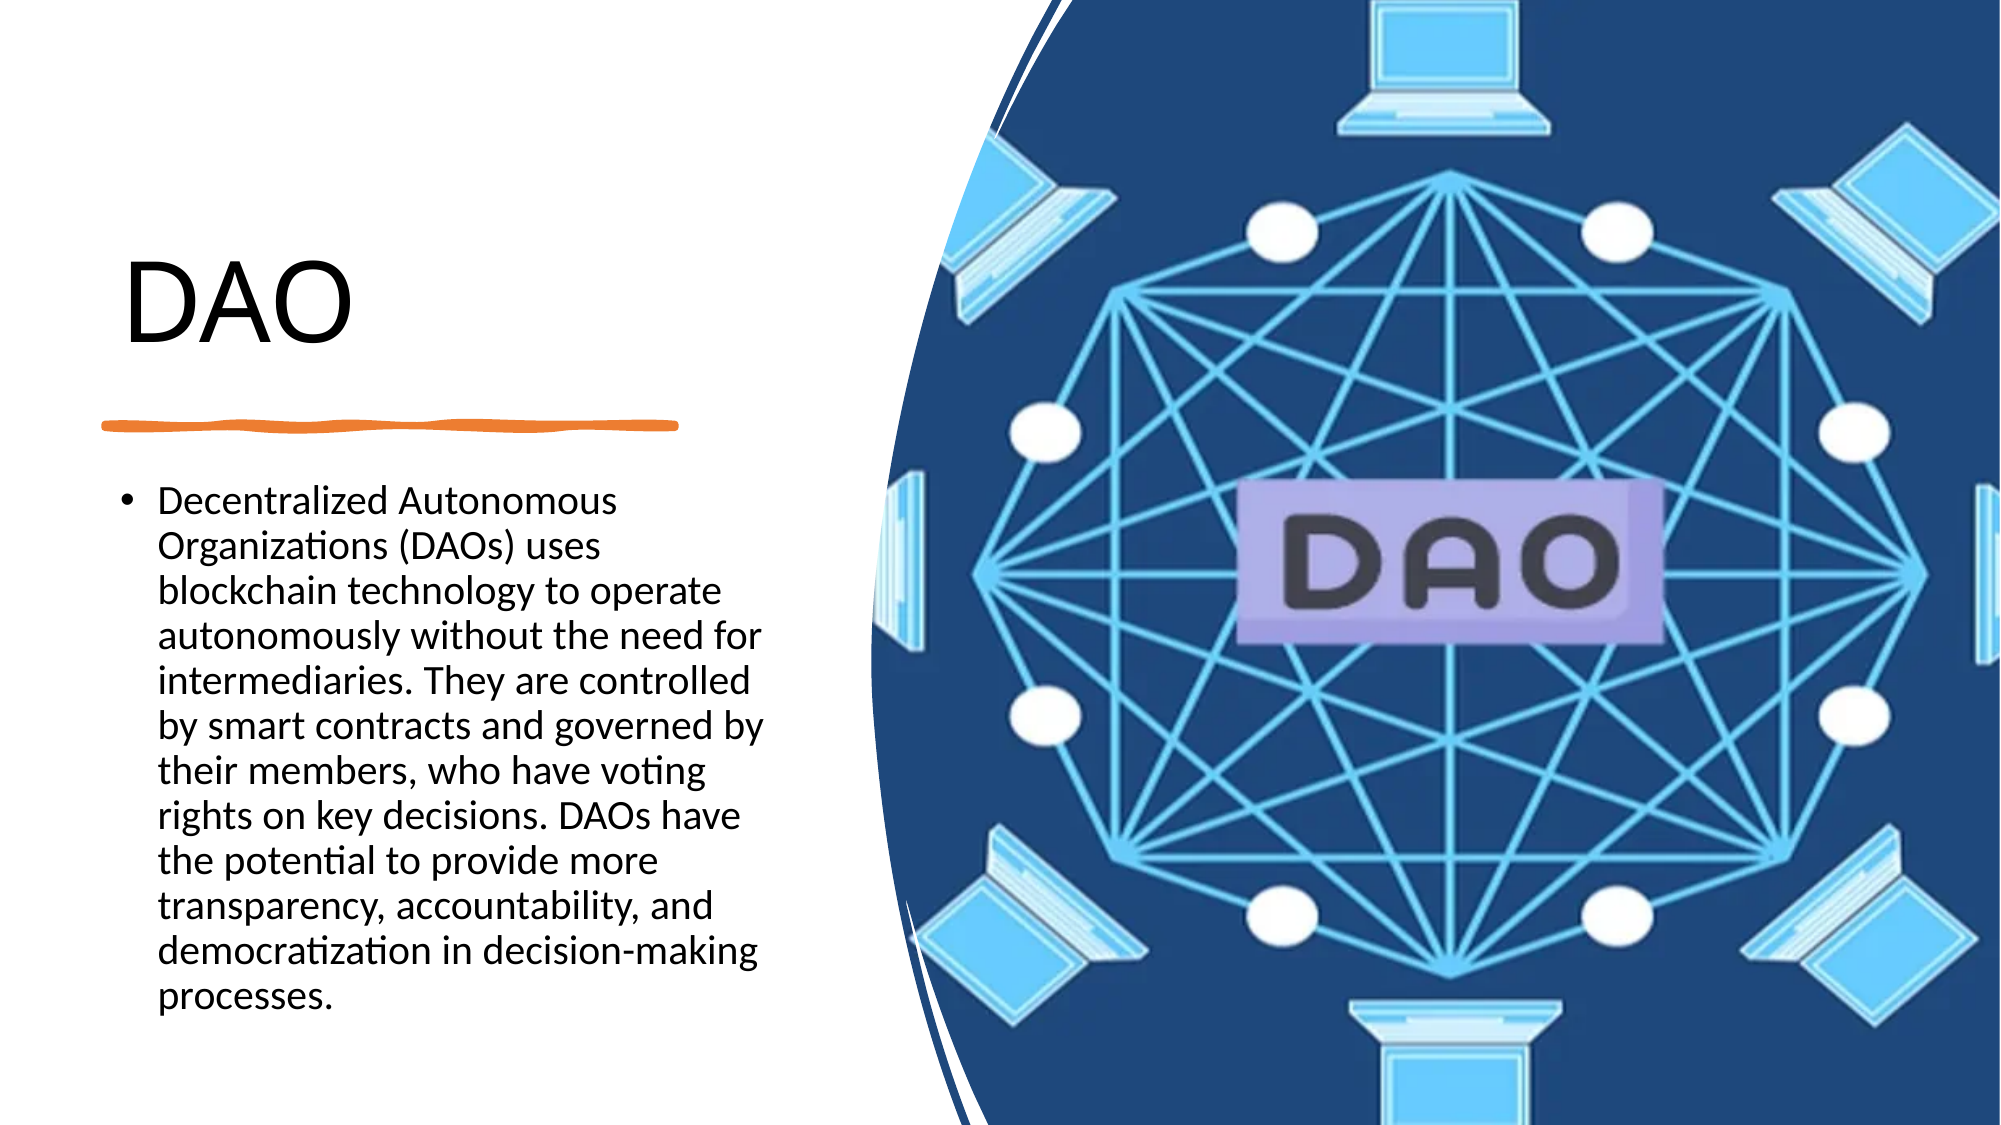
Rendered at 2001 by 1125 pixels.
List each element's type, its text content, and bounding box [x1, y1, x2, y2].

picture [871, 0, 2000, 1125]
list Decentralized Autonomous Organizations (DAOs) uses blockchain technology to operate autonomously without the need for intermediaries. They are controlled by smart contracts and governed by their members, who have voting rights on key decisions. DAOs have the potential to provide more transparency, accountability, and democratization in decision-making processes. [105, 471, 802, 1016]
title DAO [105, 53, 822, 375]
text_box [103, 421, 676, 431]
text_box [0, 0, 871, 1125]
